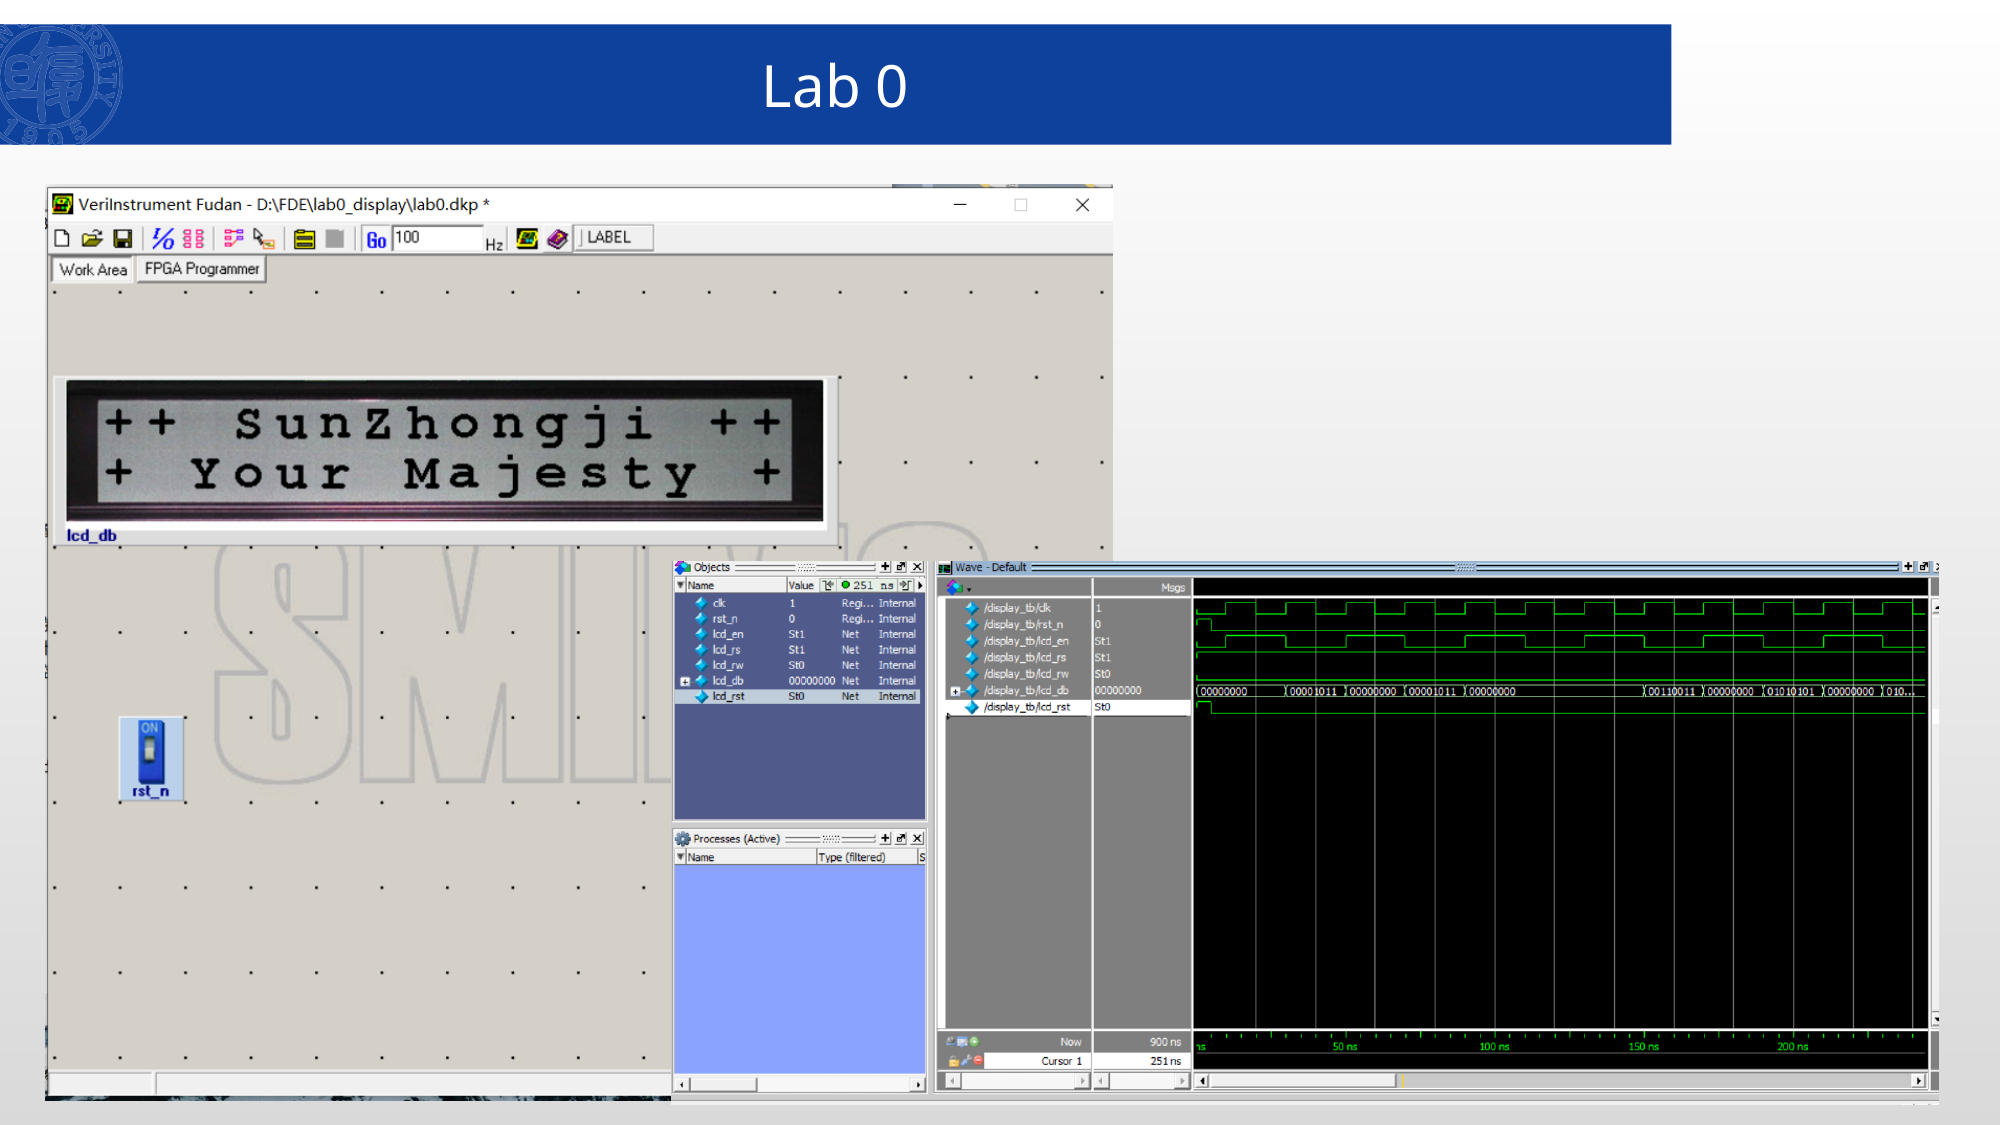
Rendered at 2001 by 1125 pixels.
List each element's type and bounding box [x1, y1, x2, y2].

picture [45, 184, 1939, 1105]
text_box [0, 24, 1672, 145]
